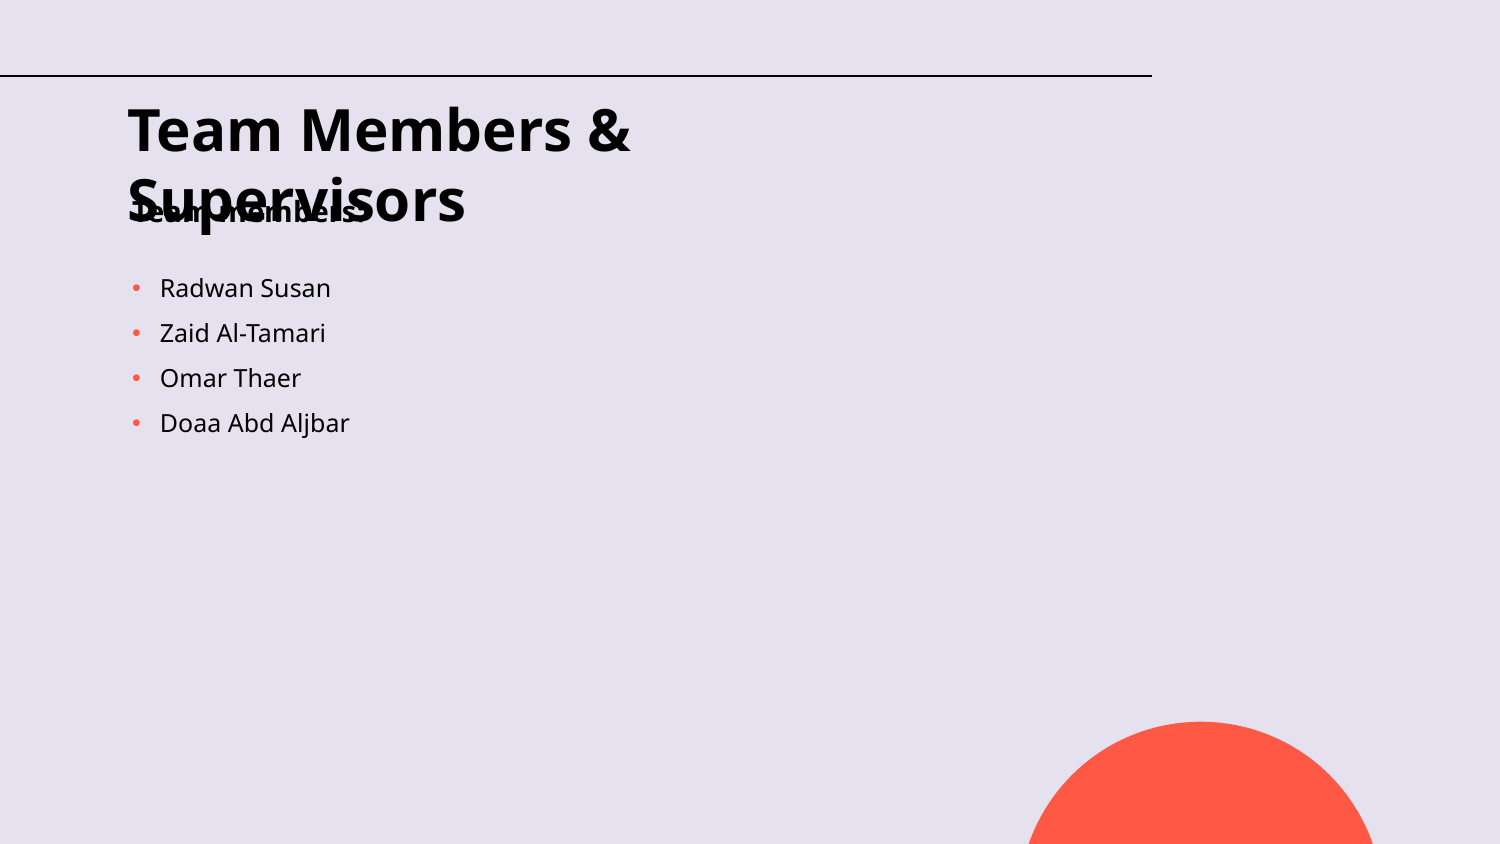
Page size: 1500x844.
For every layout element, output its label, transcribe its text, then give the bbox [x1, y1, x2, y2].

list Team members: Radwan Susan Zaid Al-Tamari Omar Thaer Doaa Abd Aljbar [116, 177, 1383, 558]
title Team Members & Supervisors [112, 78, 924, 172]
